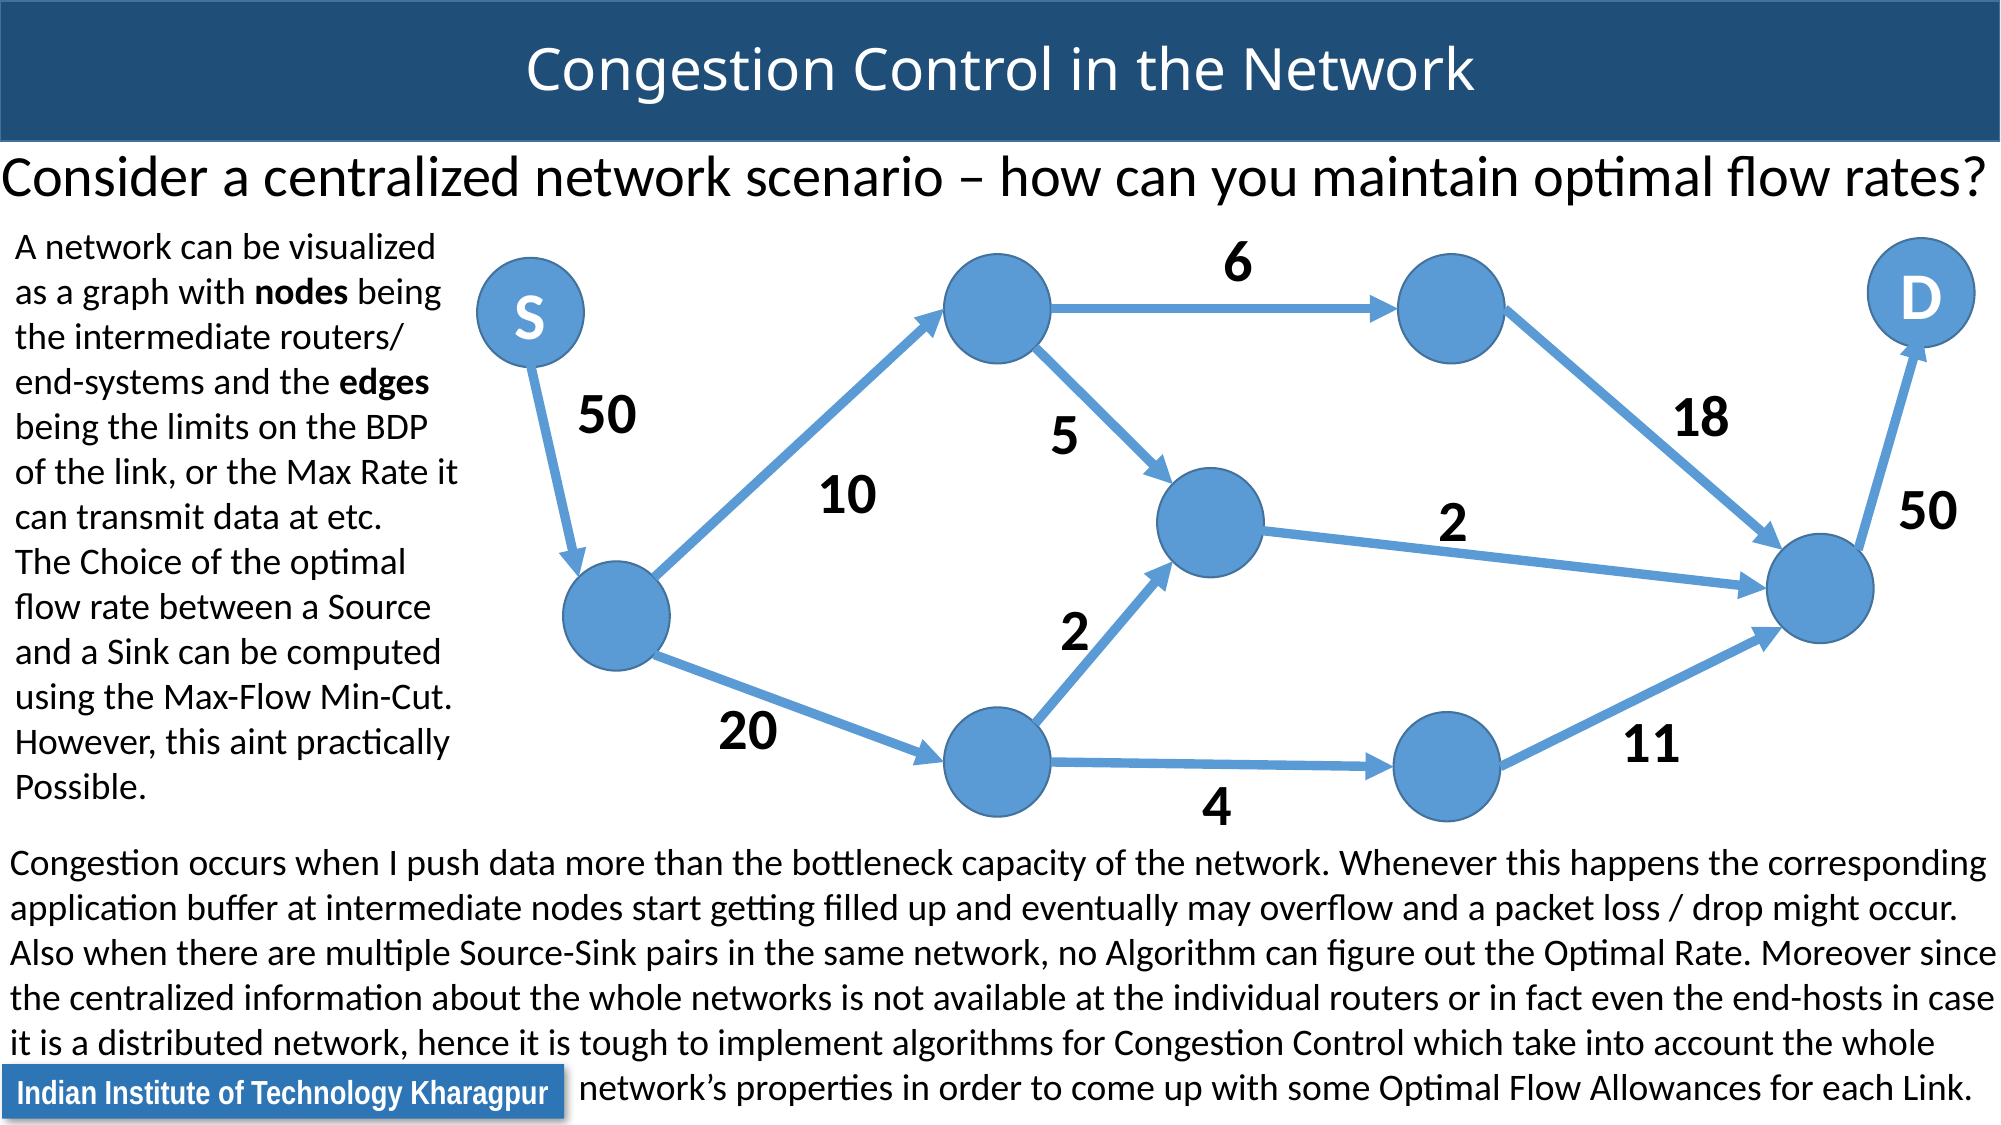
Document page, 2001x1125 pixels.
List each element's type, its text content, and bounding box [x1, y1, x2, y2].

list Consider a centralized network scenario – how can you maintain optimal flow rates? [0, 141, 2000, 268]
text_box A network can be visualized as a graph with nodes being the intermediate routers/ end-systems and the edges being the limits on the BDP of the link, or the Max Rate it can transmit data at etc. The Choice of the optimal flow rate between a Source and a Sink can be computed using the Max-Flow Min-Cut. However, this aint practically Possible. [0, 214, 478, 815]
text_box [477, 215, 1983, 846]
title Congestion Control in the Network [0, 1, 2000, 141]
text_box Congestion occurs when I push data more than the bottleneck capacity of the network. Whenever this happens the corresponding application buffer at intermediate nodes start getting filled up and eventually may overflow and a packet loss / drop might occur. Also when there are multiple Source-Sink pairs in the same network, no Algorithm can figure out the Optimal Rate. Moreover since the centralized information about the whole networks is not available at the individual routers or in fact even the end-hosts in case it is a distributed network, hence it is tough to implement algorithms for Congestion Control which take into account the whole network’s properties in order to come up with some Optimal Flow Allowances for each Link. [0, 830, 2000, 1116]
